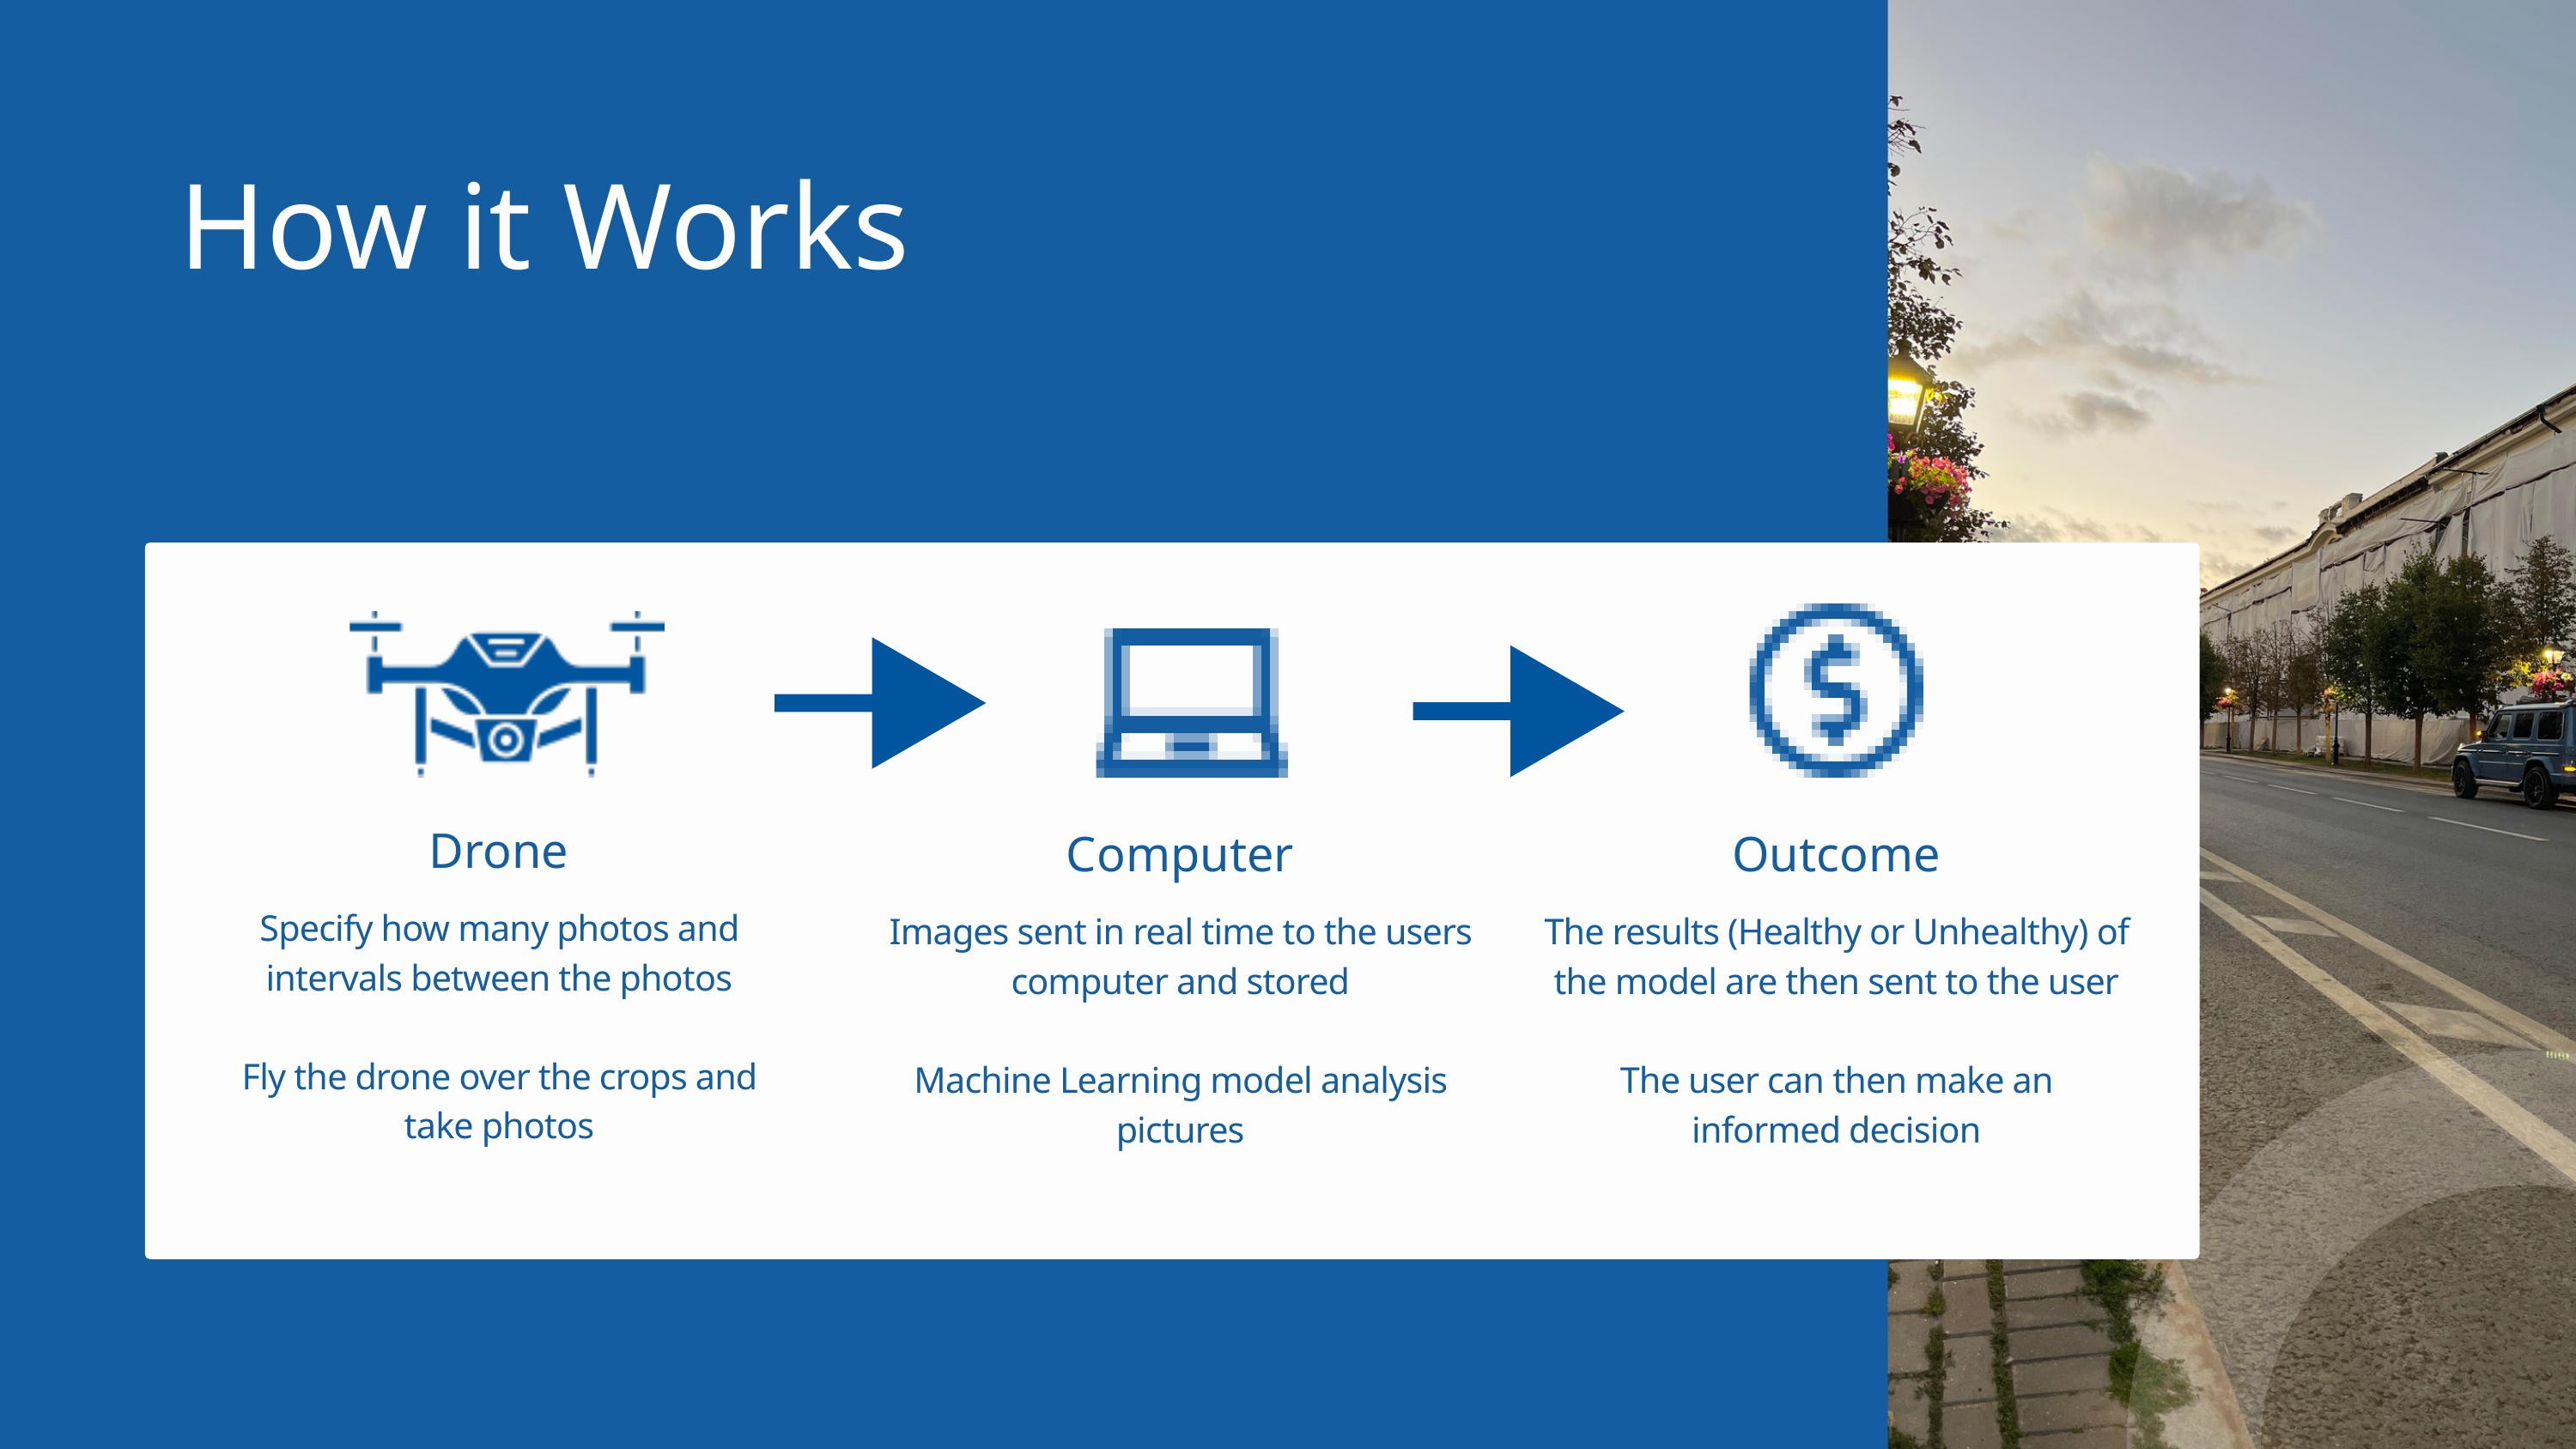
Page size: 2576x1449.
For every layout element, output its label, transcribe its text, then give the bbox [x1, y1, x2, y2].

text_box [1887, 0, 2576, 1116]
text_box [1887, 1269, 2169, 1449]
text_box How it Works [179, 127, 1173, 293]
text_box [1413, 645, 1625, 778]
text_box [144, 542, 2200, 1260]
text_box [774, 636, 987, 769]
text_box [2193, 1118, 2576, 1449]
